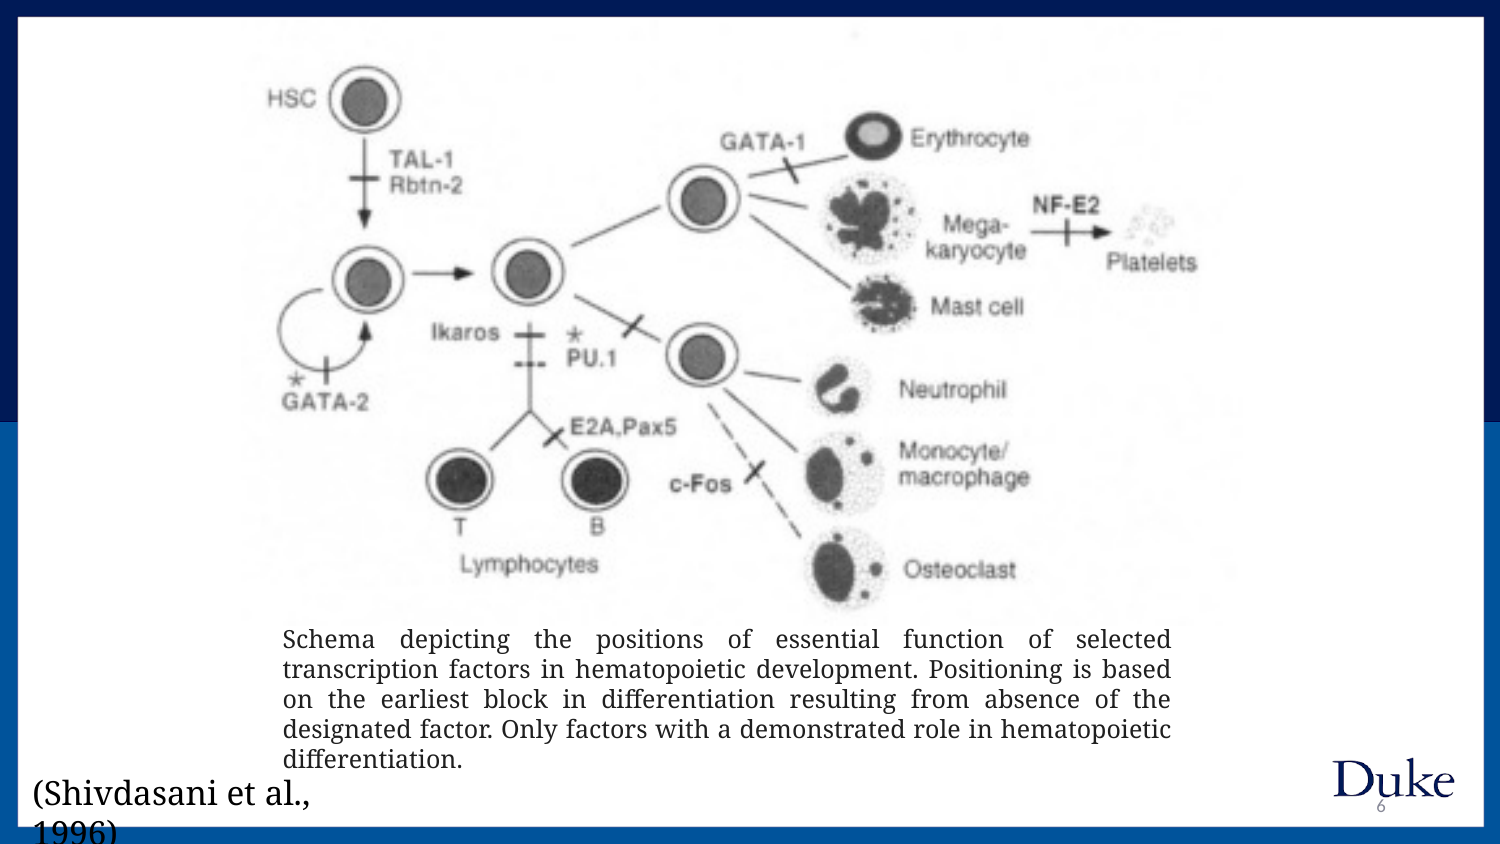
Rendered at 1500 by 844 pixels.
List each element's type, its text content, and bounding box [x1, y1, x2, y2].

picture [0, 0, 1500, 844]
text_box (Shivdasani et al., 1996) [17, 756, 419, 844]
slide_number 6 [1059, 782, 1397, 827]
text_box Schema depicting the positions of essential function of selected transcription factors in hematopoietic development. Positioning is based on the earliest block in differentiation resulting from absence of the designated factor. Only factors with a demonstrated role in hematopoietic differentiation. [267, 635, 1188, 764]
